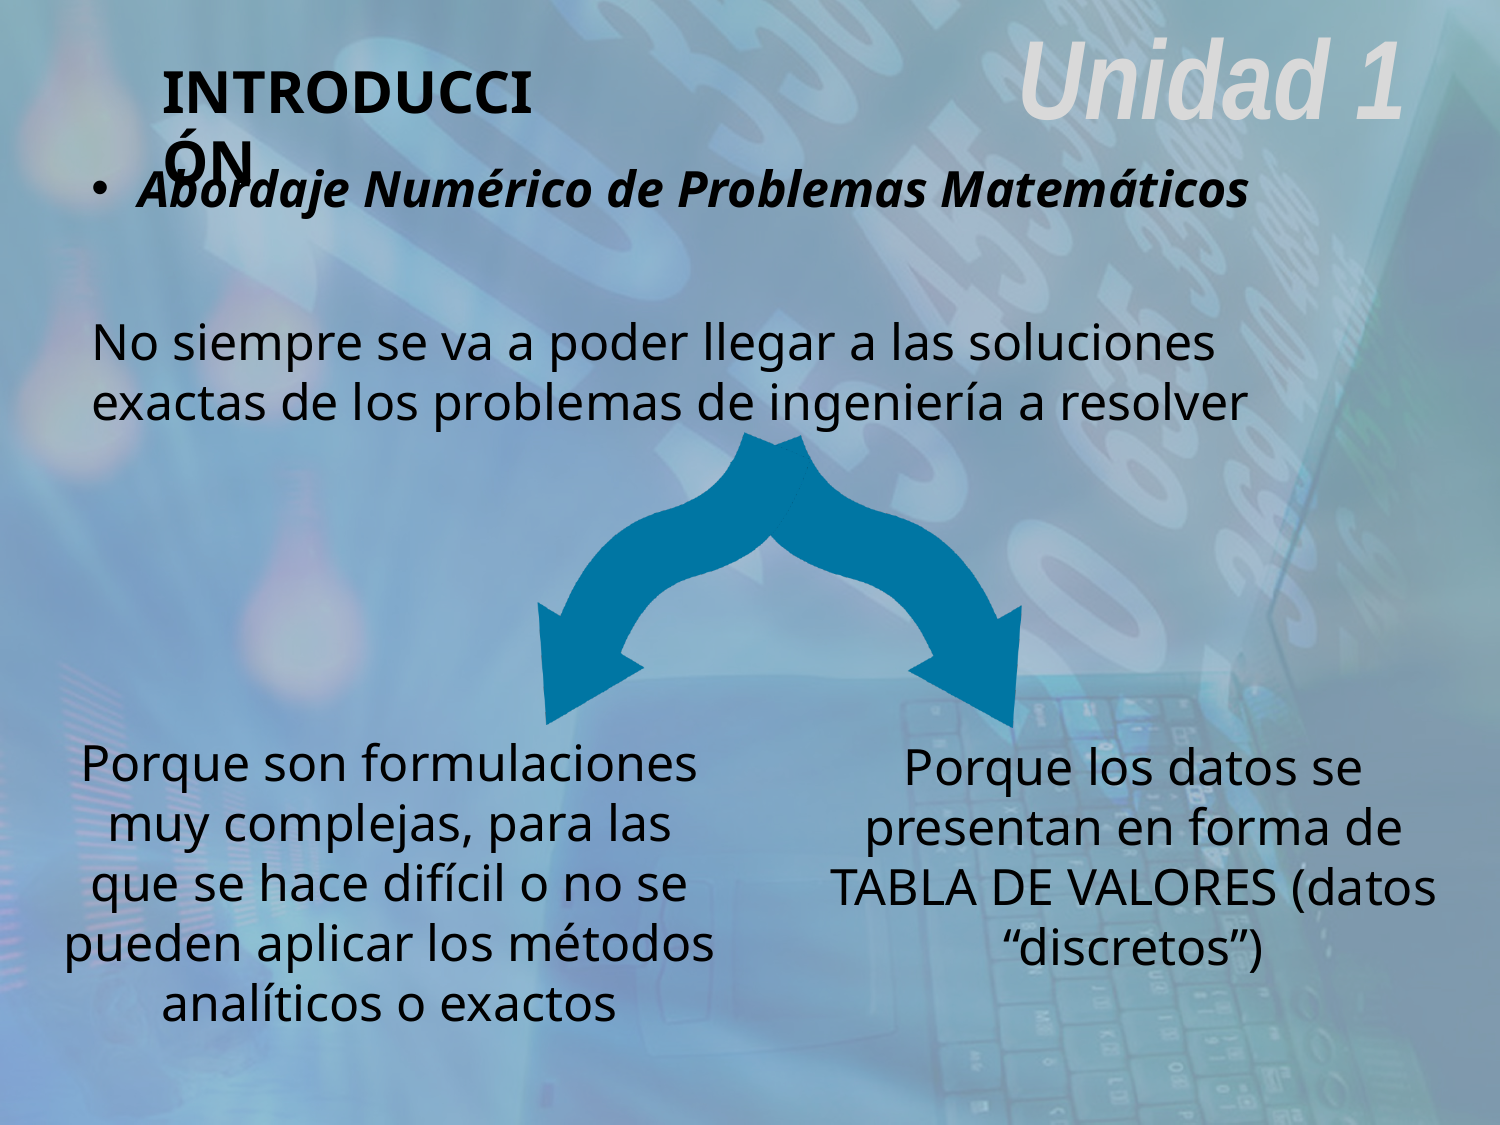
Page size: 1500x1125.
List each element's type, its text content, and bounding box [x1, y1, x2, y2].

picture [550, 537, 1009, 728]
text_box INTRODUCCIÓN [147, 47, 585, 203]
text_box Abordaje Numérico de Problemas Matemáticos [76, 149, 1436, 275]
text_box No siempre se va a poder llegar a las soluciones exactas de los problemas de ingeniería a resolver [76, 302, 1365, 438]
picture [747, 432, 1022, 618]
text_box Porque los datos se presentan en forma de TABLA DE VALORES (datos “discretos”) [785, 727, 1483, 983]
text_box Porque son formulaciones muy complejas, para las que se hace difícil o no se pueden aplicar los métodos analíticos o exactos [41, 724, 739, 1039]
picture [537, 608, 546, 725]
text_box Unidad 1 [1003, 0, 1500, 150]
picture [537, 432, 744, 615]
picture [1014, 622, 1022, 728]
